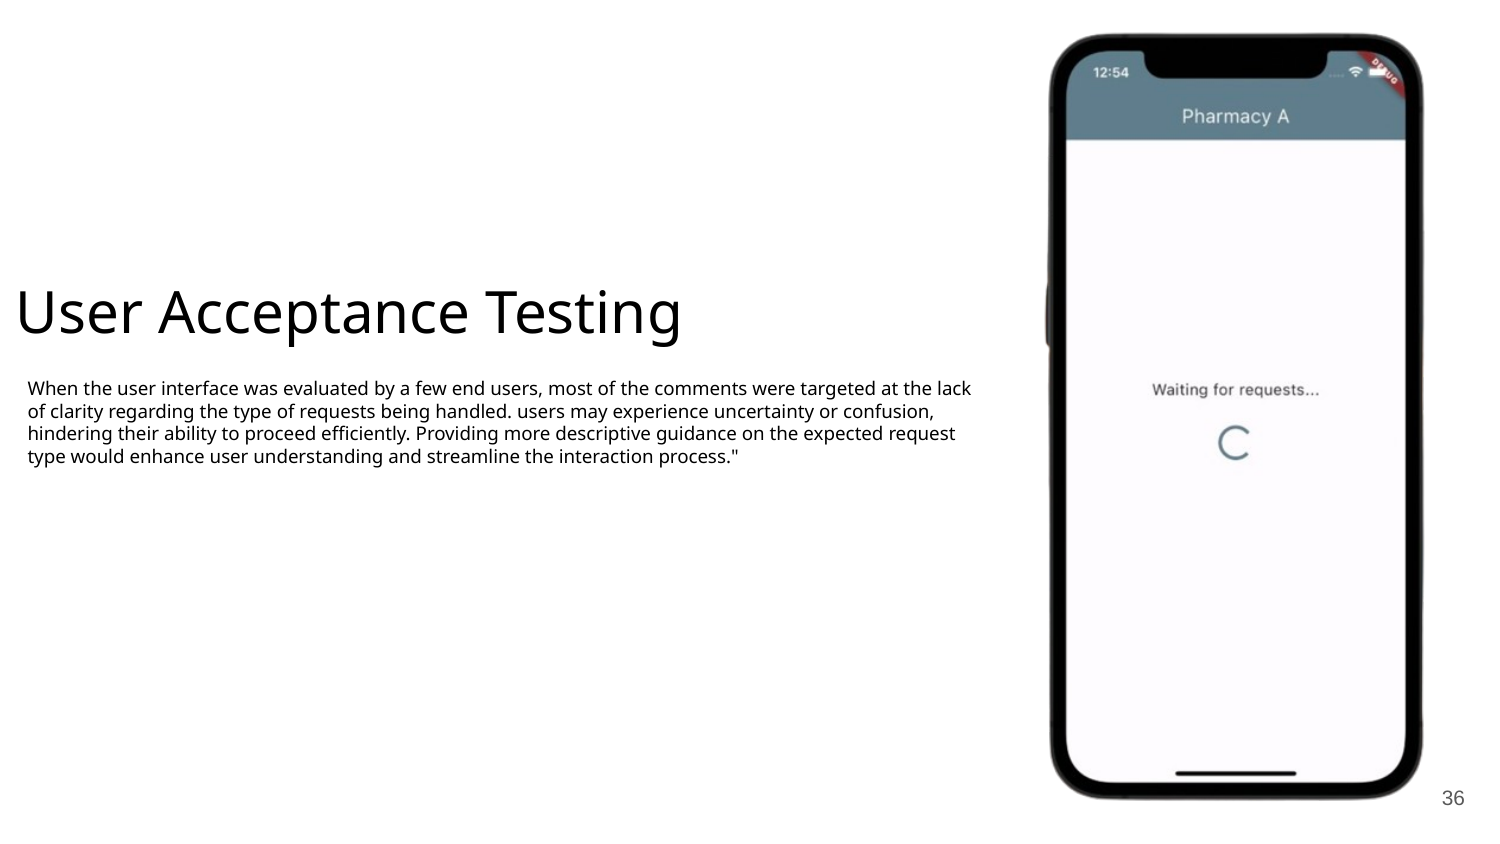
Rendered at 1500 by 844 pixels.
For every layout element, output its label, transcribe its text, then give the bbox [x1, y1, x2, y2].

picture [1015, 21, 1452, 823]
slide_number 36 [1451, 764, 1480, 830]
text_box User Acceptance Testing [0, 237, 775, 383]
text_box When the user interface was evaluated by a few end users, most of the comments were targeted at the lack of clarity regarding the type of requests being handled. users may experience uncertainty or confusion, hindering their ability to proceed efficiently. Providing more descriptive guidance on the expected request type would enhance user understanding and streamline the interaction process." [12, 237, 988, 607]
